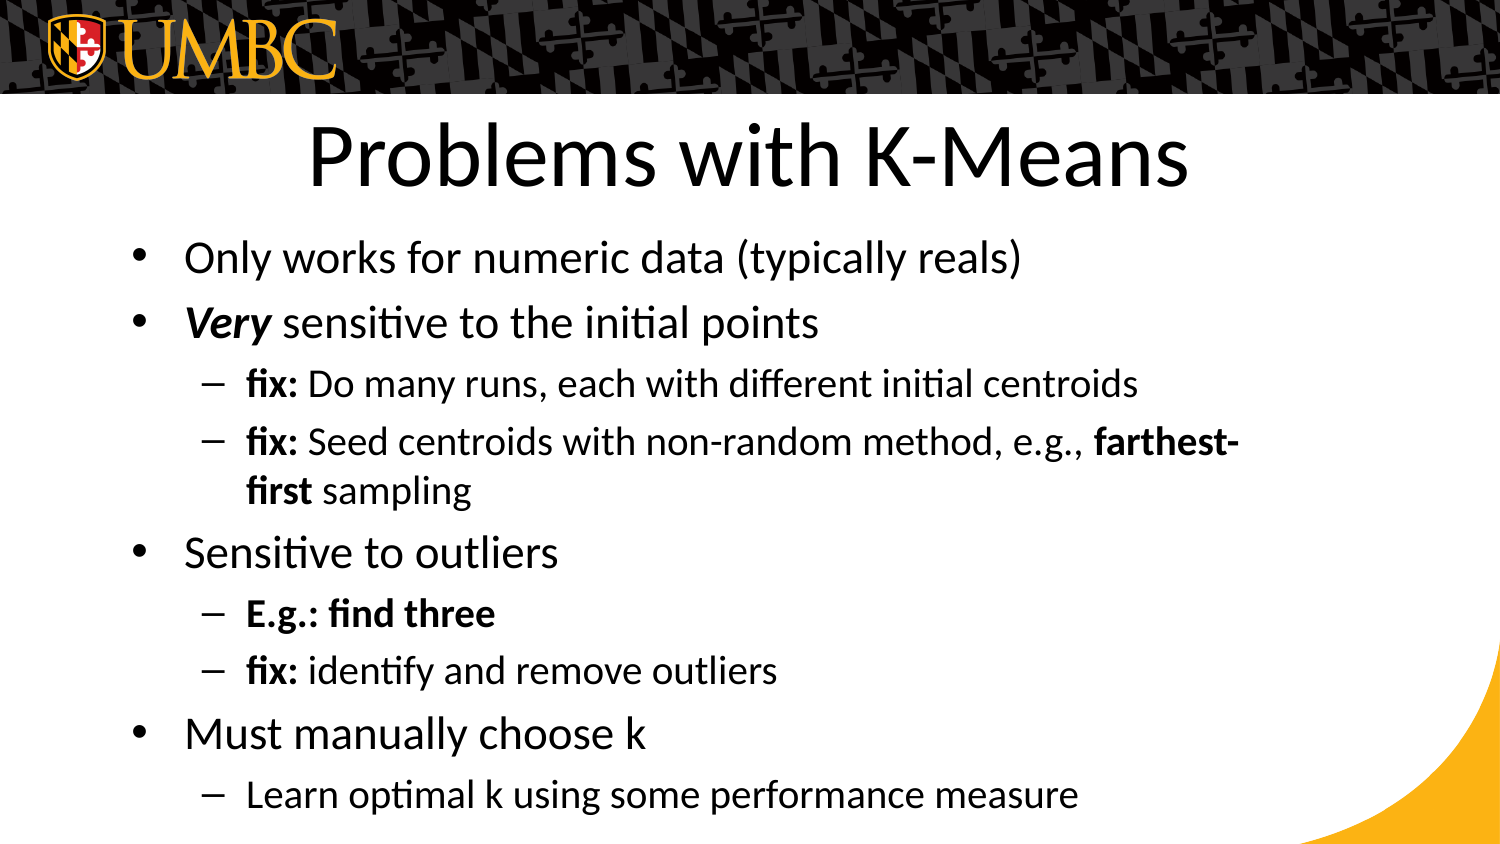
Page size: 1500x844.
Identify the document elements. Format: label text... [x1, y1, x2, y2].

picture [1299, 639, 1500, 844]
list Only works for numeric data (typically reals) Very sensitive to the initial points fix: Do many runs, each with different initial centroids fix: Seed centroids with non-random method, e.g., farthest-first sampling Sensitive to outliers E.g.: find three fix: identify and remove outliers Must manually choose k Learn optimal k using some performance measure [116, 218, 1294, 825]
picture [0, 0, 1500, 94]
title Problems with K-Means [243, 80, 1257, 218]
